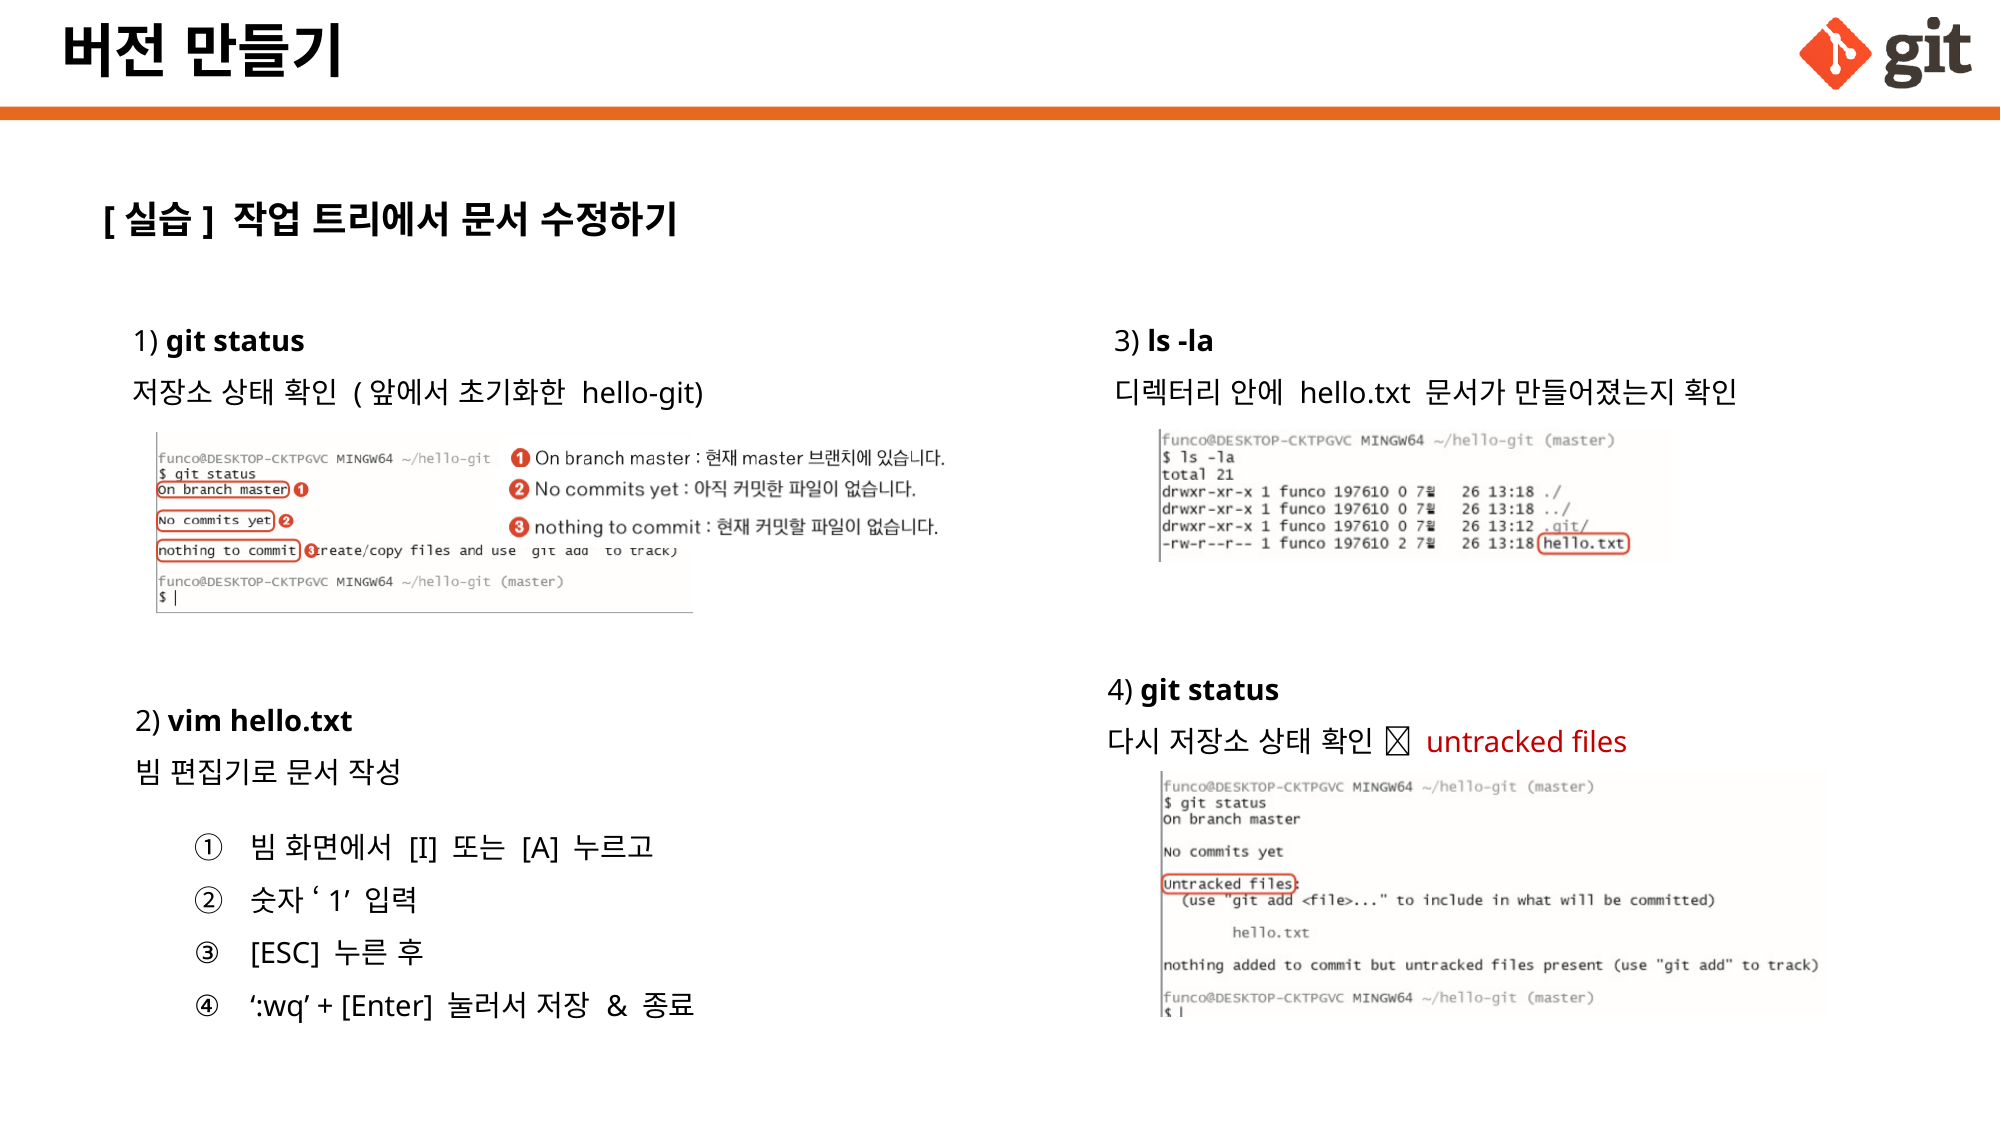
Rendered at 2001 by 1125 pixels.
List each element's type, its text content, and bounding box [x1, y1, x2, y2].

text_box 빔 화면에서 [I] 또는 [A] 누르고 숫자 ‘1’ 입력 [ESC] 누른 후 ‘:wq’ + [Enter] 눌러서 저장 & 종료 [179, 804, 712, 1030]
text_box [496, 437, 945, 548]
picture [147, 432, 693, 616]
picture [1799, 17, 1972, 90]
text_box 4) git status 다시 저장소 상태 확인  untracked files [1092, 646, 1643, 767]
text_box 1) git status 저장소 상태 확인 (앞에서 초기화한 hello-git) [117, 297, 719, 417]
title 버전 만들기 [46, 8, 1772, 99]
picture [1148, 771, 1828, 1017]
text_box 2) vim hello.txt 빔 편집기로 문서 작성 [120, 676, 418, 797]
picture [1149, 429, 1673, 562]
text_box 3) ls -la 디렉터리 안에 hello.txt 문서가 만들어졌는지 확인 [1099, 297, 1755, 417]
text_box [실습] 작업 트리에서 문서 수정하기 [88, 188, 825, 249]
